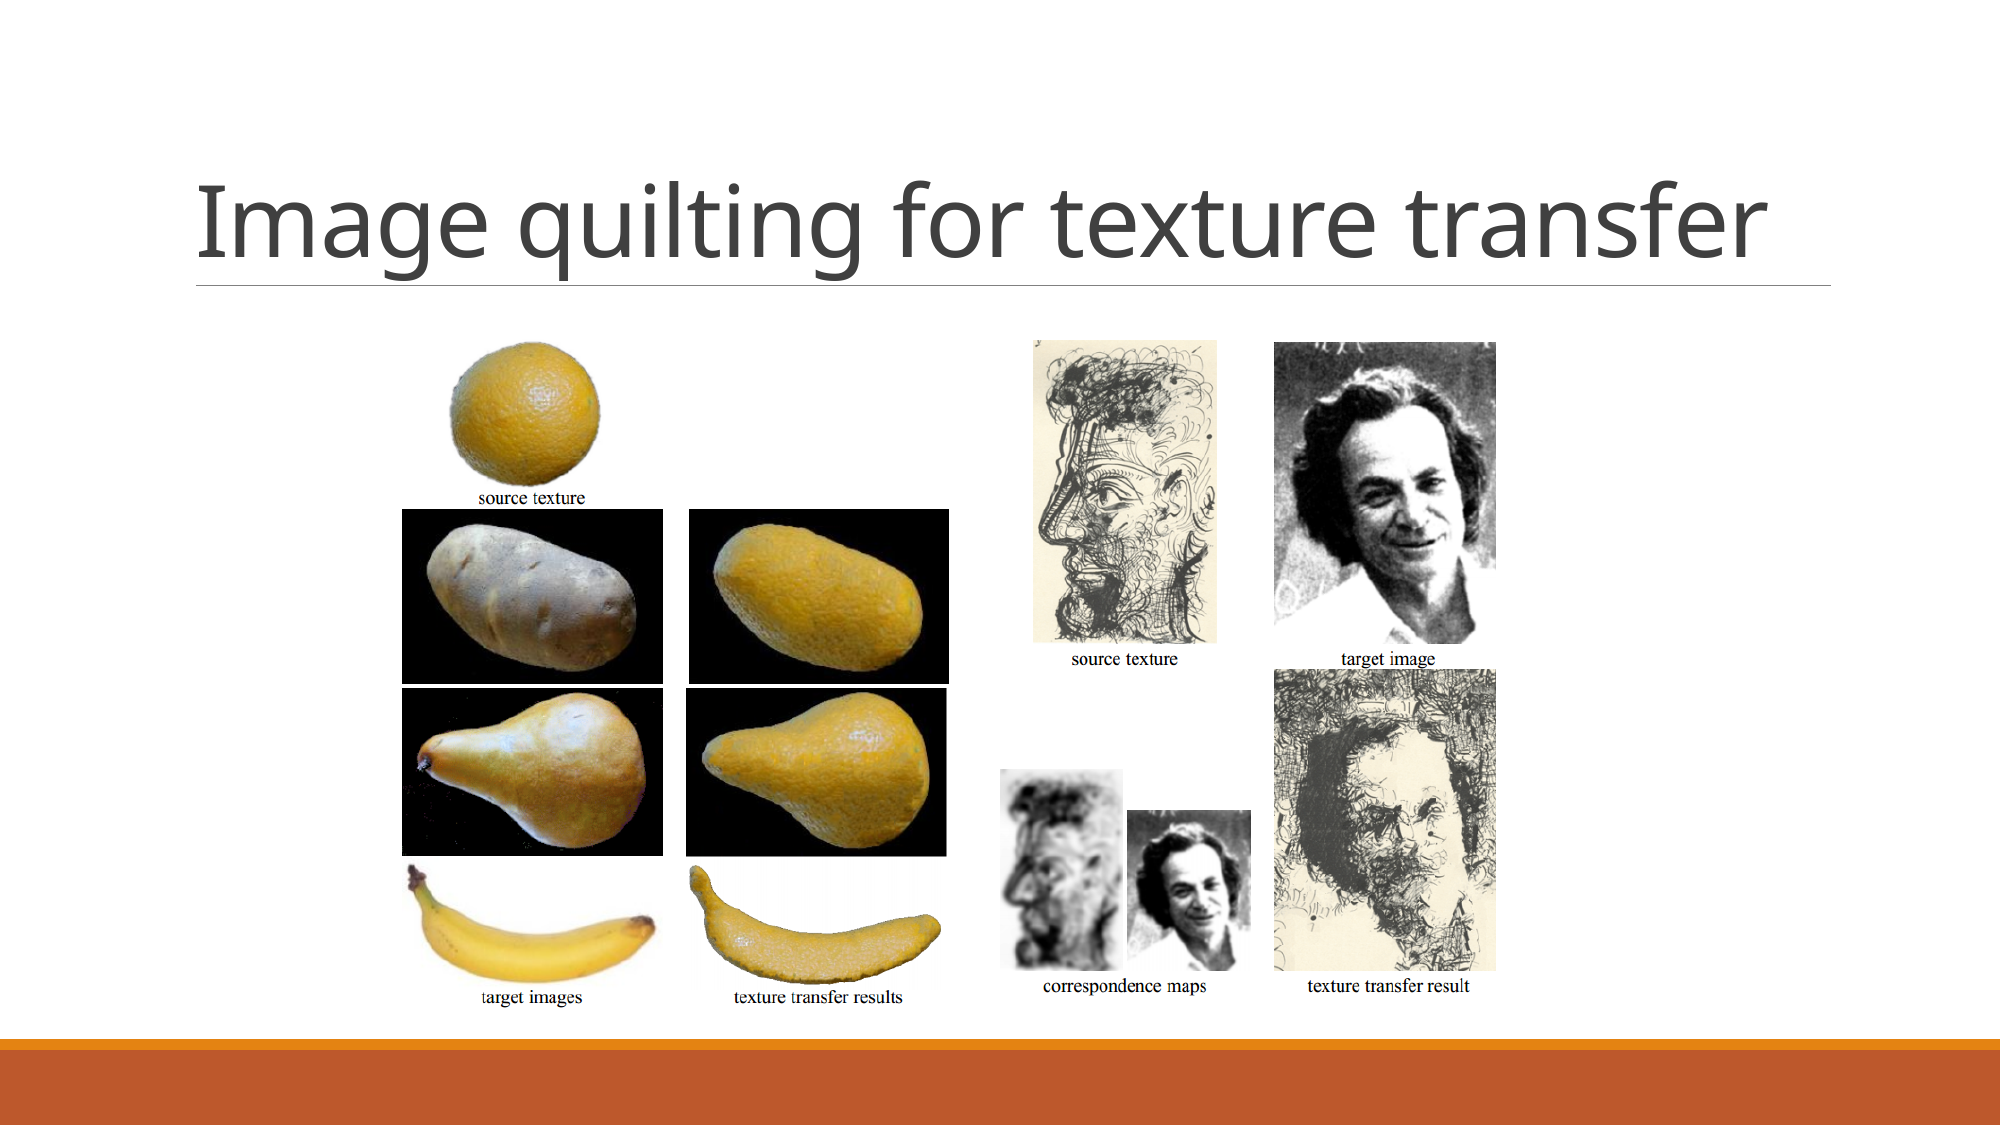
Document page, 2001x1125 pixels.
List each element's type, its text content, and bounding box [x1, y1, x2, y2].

picture [379, 302, 1496, 1013]
title Image quilting for texture transfer [180, 47, 1830, 285]
